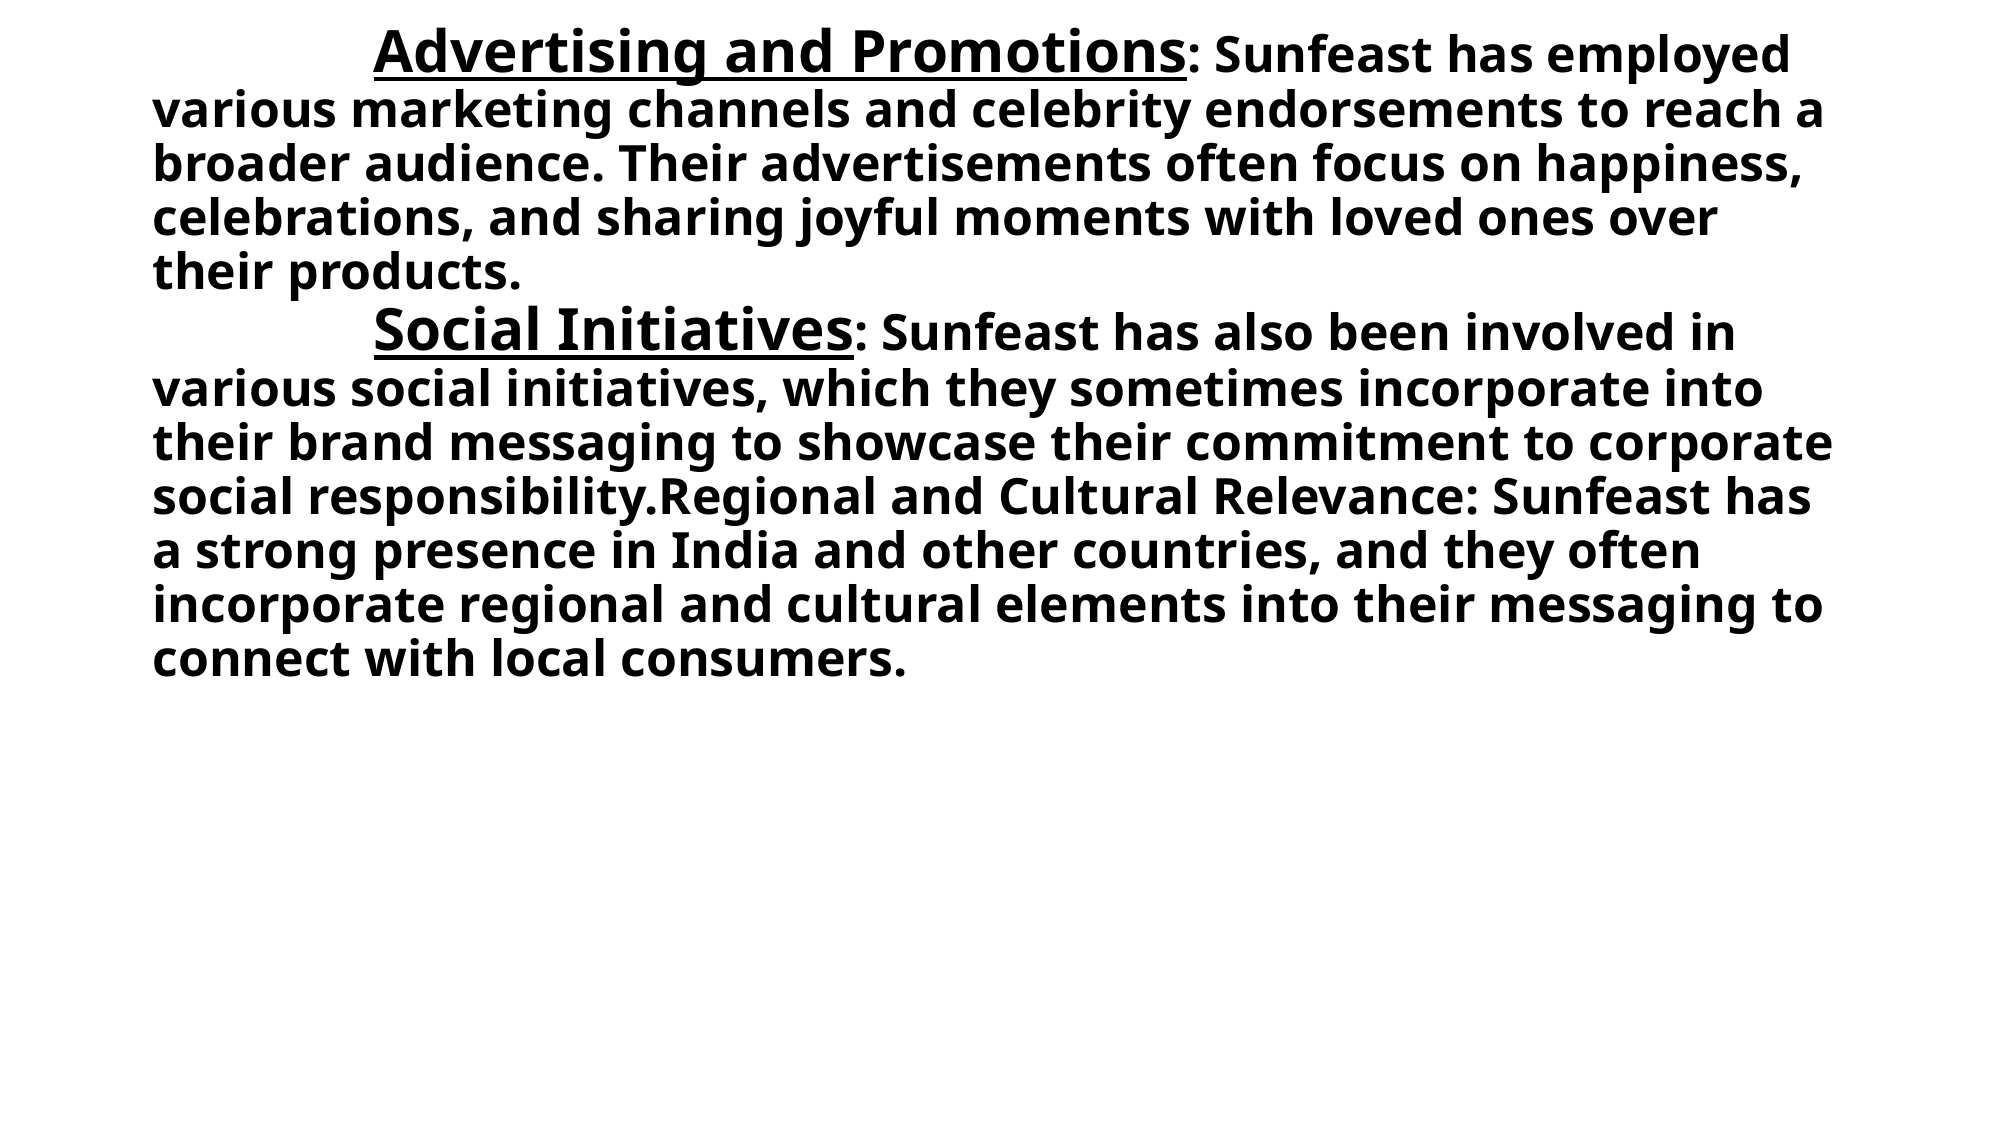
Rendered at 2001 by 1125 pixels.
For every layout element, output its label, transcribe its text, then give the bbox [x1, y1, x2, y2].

title Advertising and Promotions: Sunfeast has employed various marketing channels and celebrity endorsements to reach a broader audience. Their advertisements often focus on happiness, celebrations, and sharing joyful moments with loved ones over their products. Social Initiatives: Sunfeast has also been involved in various social initiatives, which they sometimes incorporate into their brand messaging to showcase their commitment to corporate social responsibility.Regional and Cultural Relevance: Sunfeast has a strong presence in India and other countries, and they often incorporate regional and cultural elements into their messaging to connect with local consumers. [137, 59, 1863, 278]
